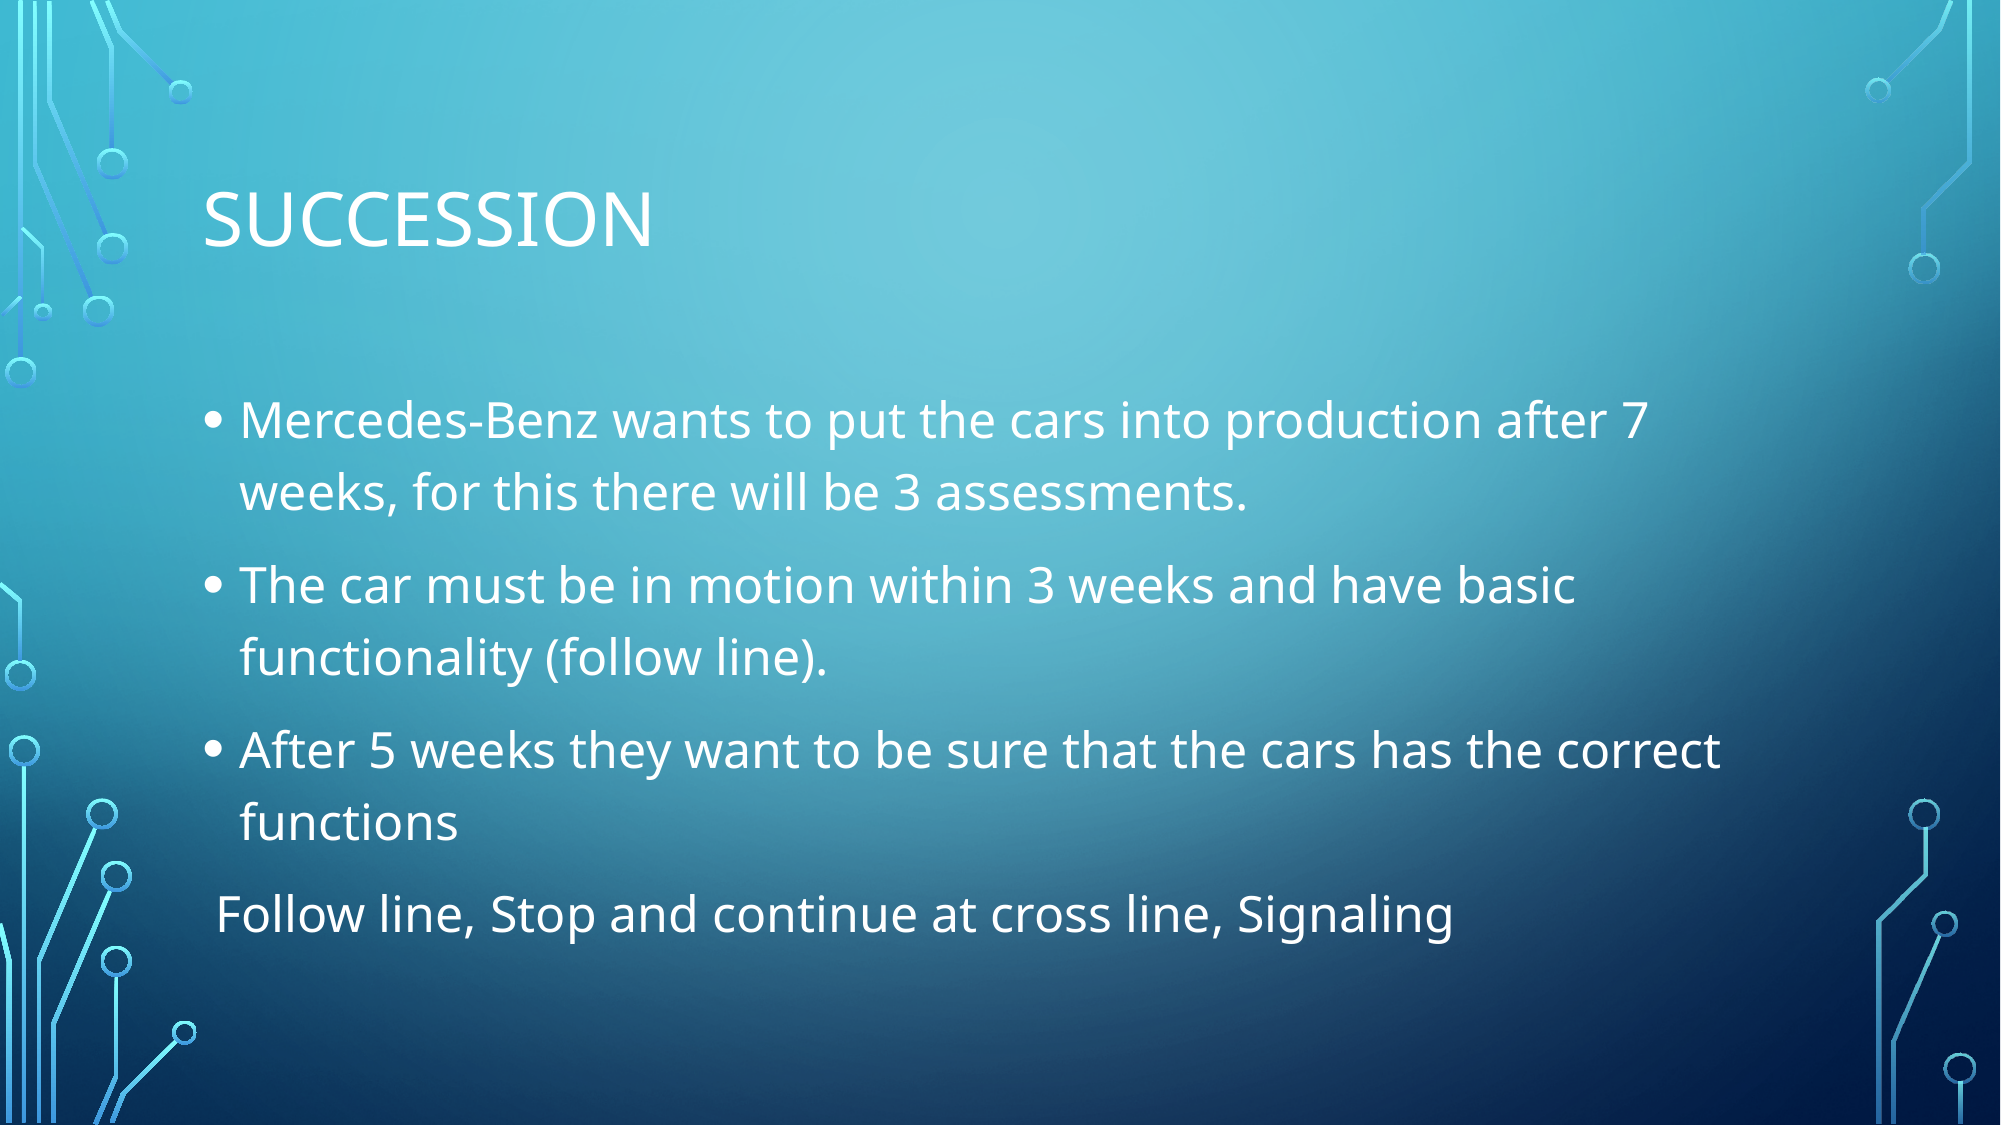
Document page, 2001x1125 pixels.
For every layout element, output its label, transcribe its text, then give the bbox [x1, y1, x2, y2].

title Succession [187, 101, 1813, 344]
list Mercedes-Benz wants to put the cars into production after 7 weeks, for this there will be 3 assessments. The car must be in motion within 3 weeks and have basic functionality (follow line). After 5 weeks they want to be sure that the cars has the correct functions Follow line, Stop and continue at cross line, Signaling [187, 369, 1813, 950]
